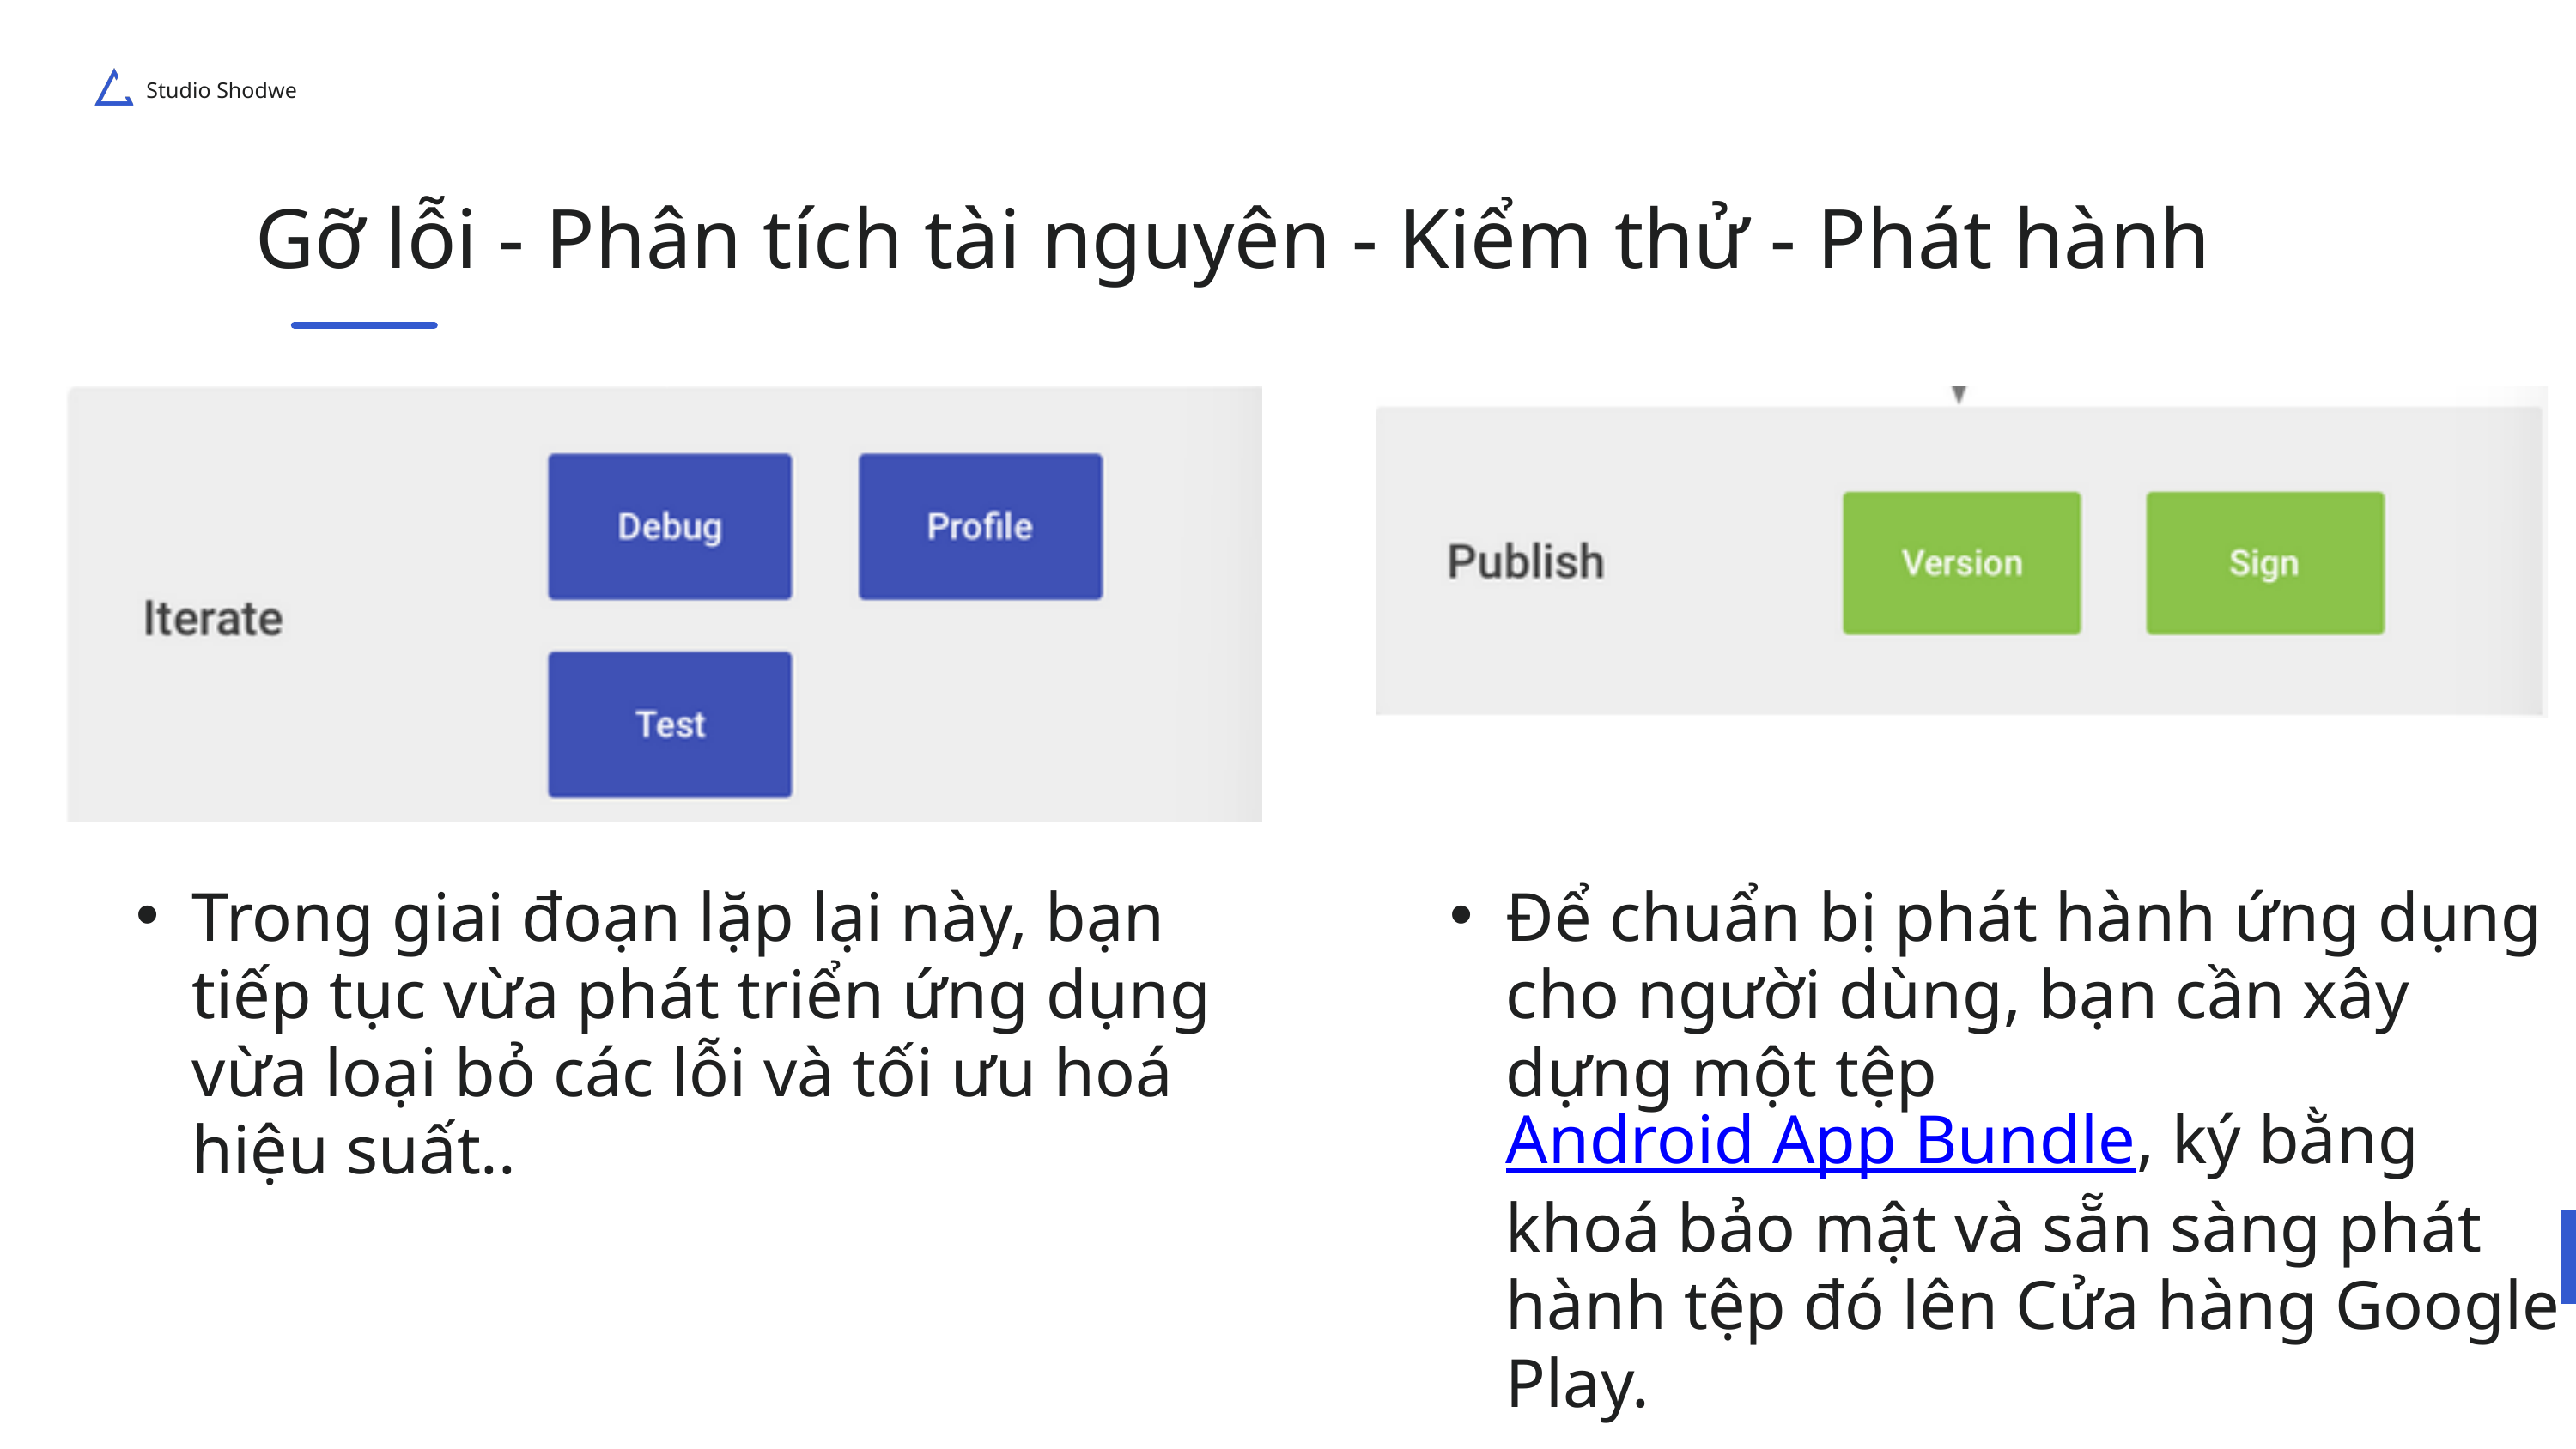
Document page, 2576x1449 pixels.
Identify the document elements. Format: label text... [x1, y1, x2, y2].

text_box Để chuẩn bị phát hành ứng dụng cho người dùng, bạn cần xây dựng một tệp Android App Bundle, ký bằng khoá bảo mật và sẵn sàng phát hành tệp đó lên Cửa hàng Google Play. [1393, 876, 2576, 1421]
text_box Gỡ lỗi - Phân tích tài nguyên - Kiểm thử - Phát hành [255, 189, 2456, 285]
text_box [290, 321, 439, 330]
text_box Studio Shodwe [146, 72, 365, 103]
text_box Trong giai đoạn lặp lại này, bạn tiếp tục vừa phát triển ứng dụng vừa loại bỏ các lỗi và tối ưu hoá hiệu suất.. [79, 876, 1262, 1188]
text_box [65, 386, 1262, 822]
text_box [2560, 1210, 2576, 1304]
text_box [1376, 386, 2549, 718]
text_box [94, 68, 134, 106]
